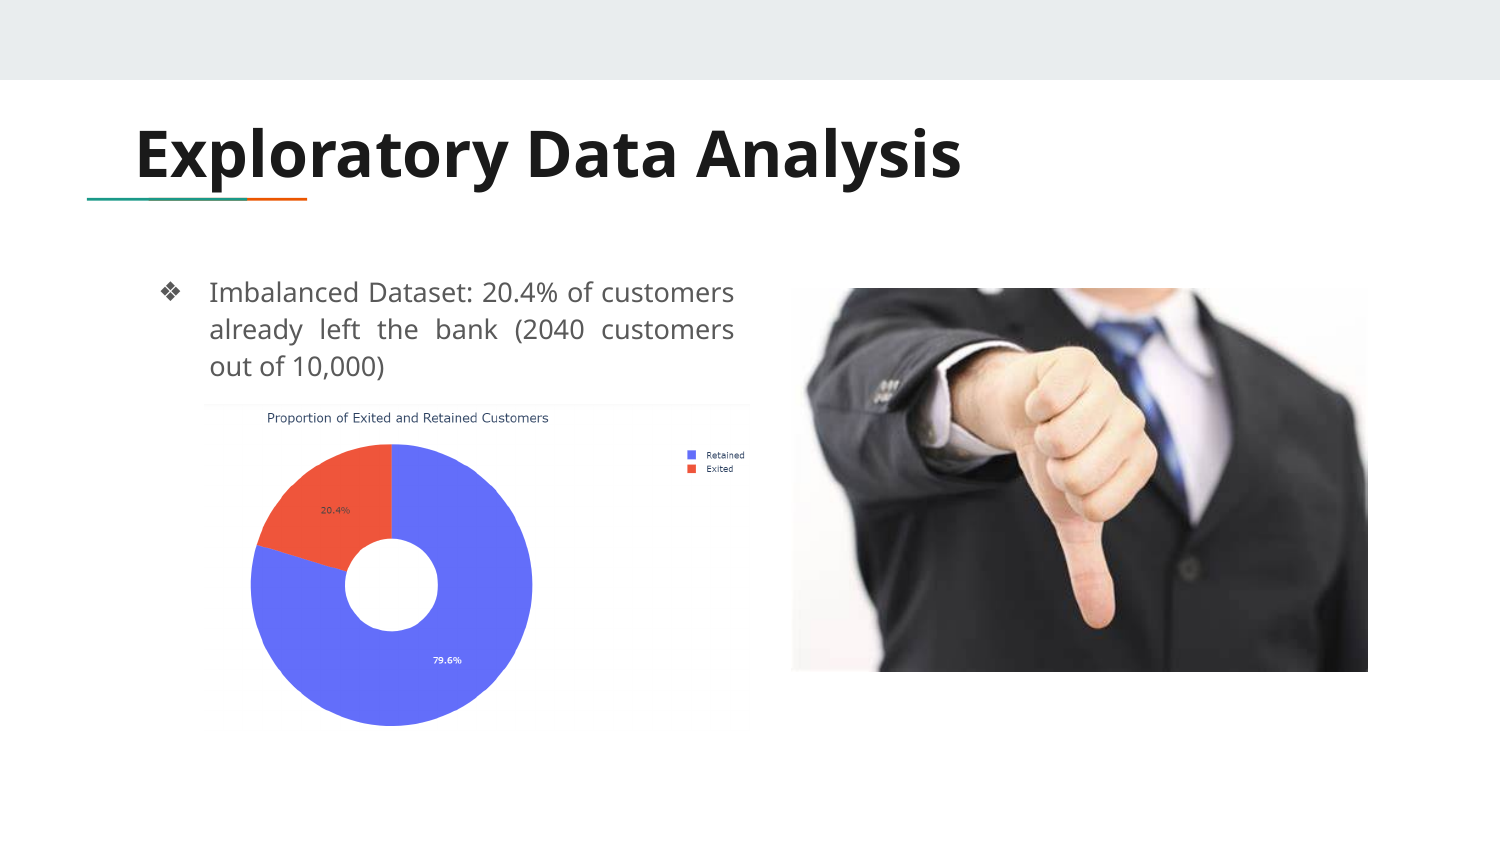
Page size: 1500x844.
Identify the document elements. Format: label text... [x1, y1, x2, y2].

list Imbalanced Dataset: 20.4% of customers already left the bank (2040 customers out of 10,000) [119, 255, 750, 744]
picture [204, 403, 750, 731]
picture [791, 287, 1368, 672]
title Exploratory Data Analysis [119, 97, 1381, 186]
